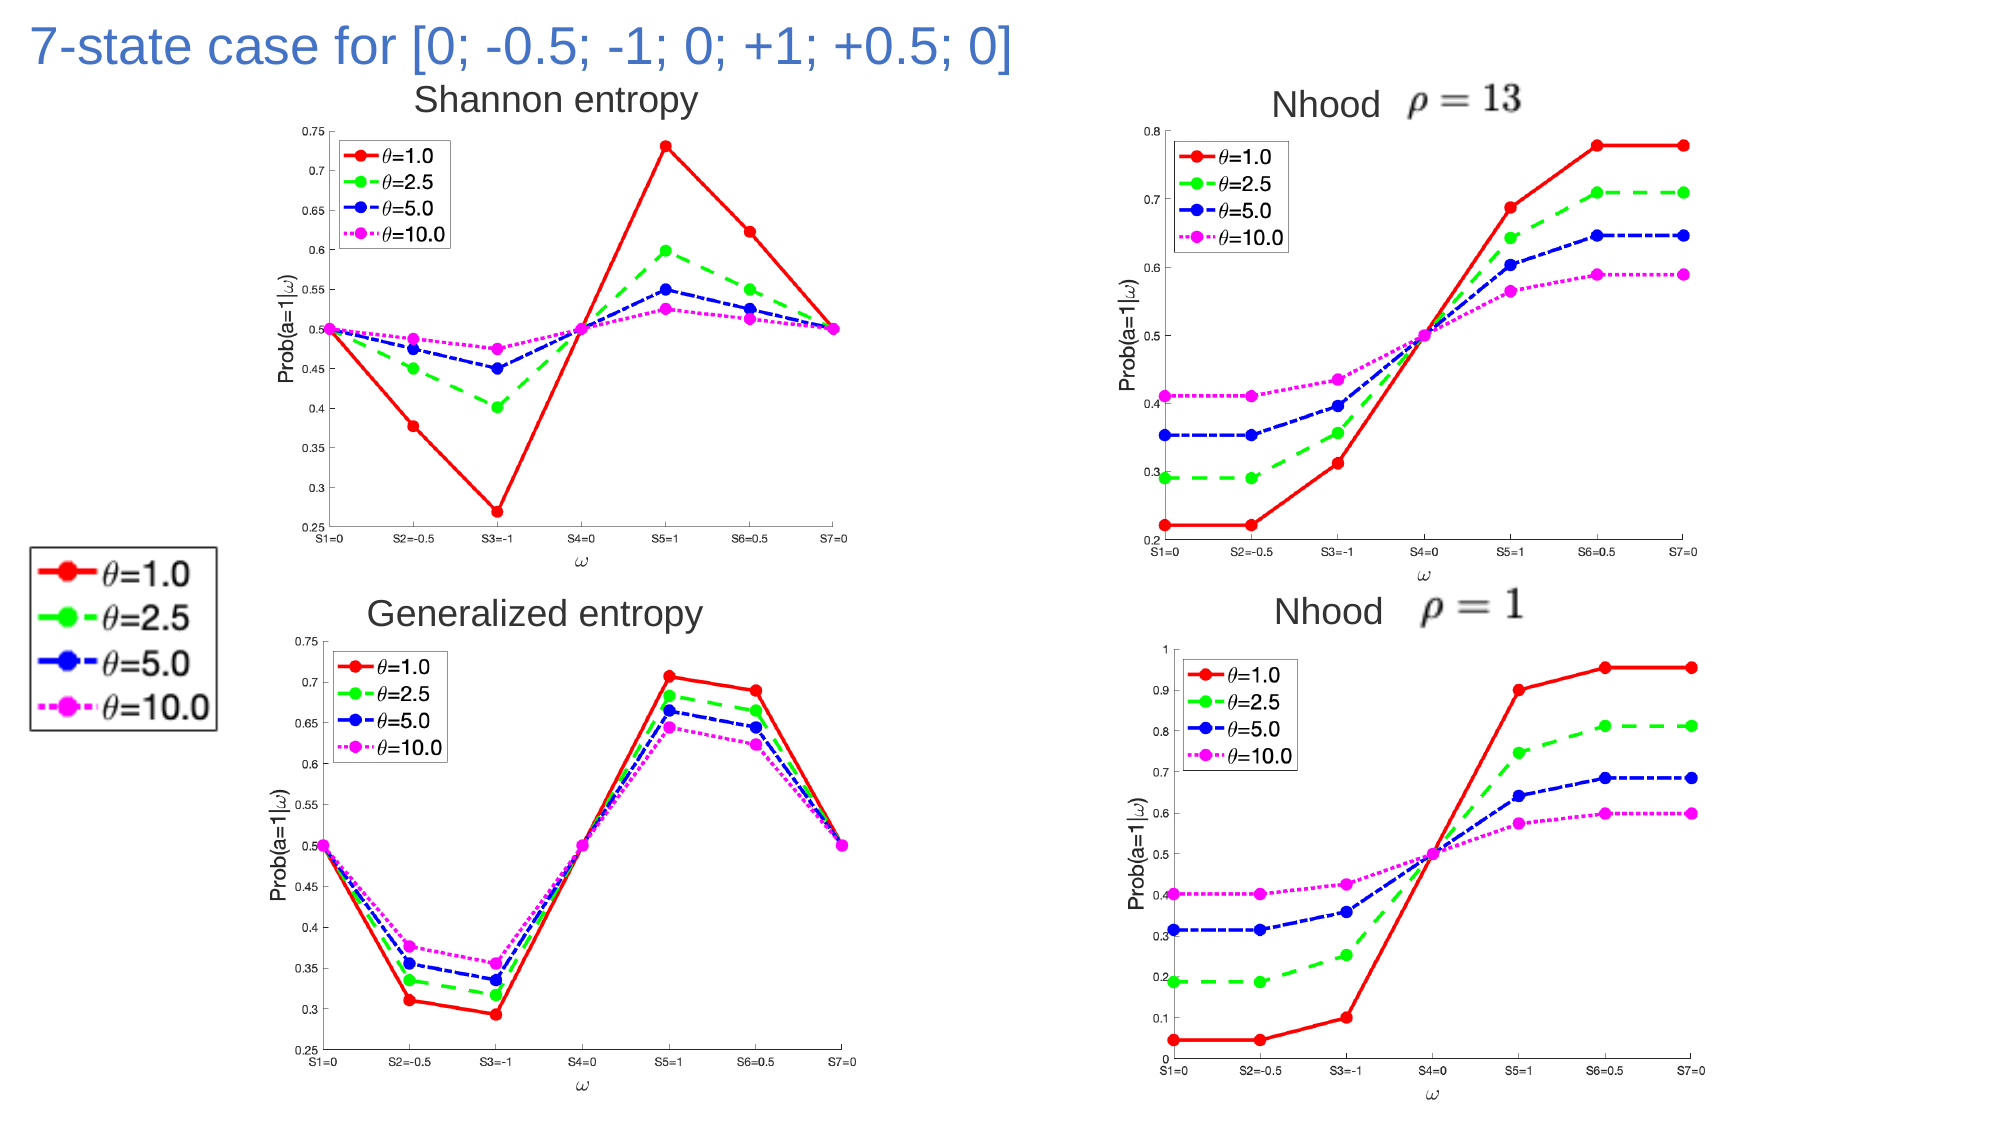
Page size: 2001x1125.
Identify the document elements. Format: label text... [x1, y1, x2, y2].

text_box Shannon entropy [398, 67, 725, 125]
text_box Nhood [1256, 72, 1390, 125]
text_box 7-state case for [0; -0.5; -1; 0; +1; +0.5; 0] [14, 8, 1040, 87]
text_box Nhood [1259, 582, 1406, 640]
picture [275, 125, 848, 568]
picture [24, 543, 226, 738]
picture [1124, 643, 1707, 1101]
picture [267, 635, 857, 1092]
text_box Generalized entropy [351, 581, 725, 635]
picture [1116, 67, 1698, 641]
